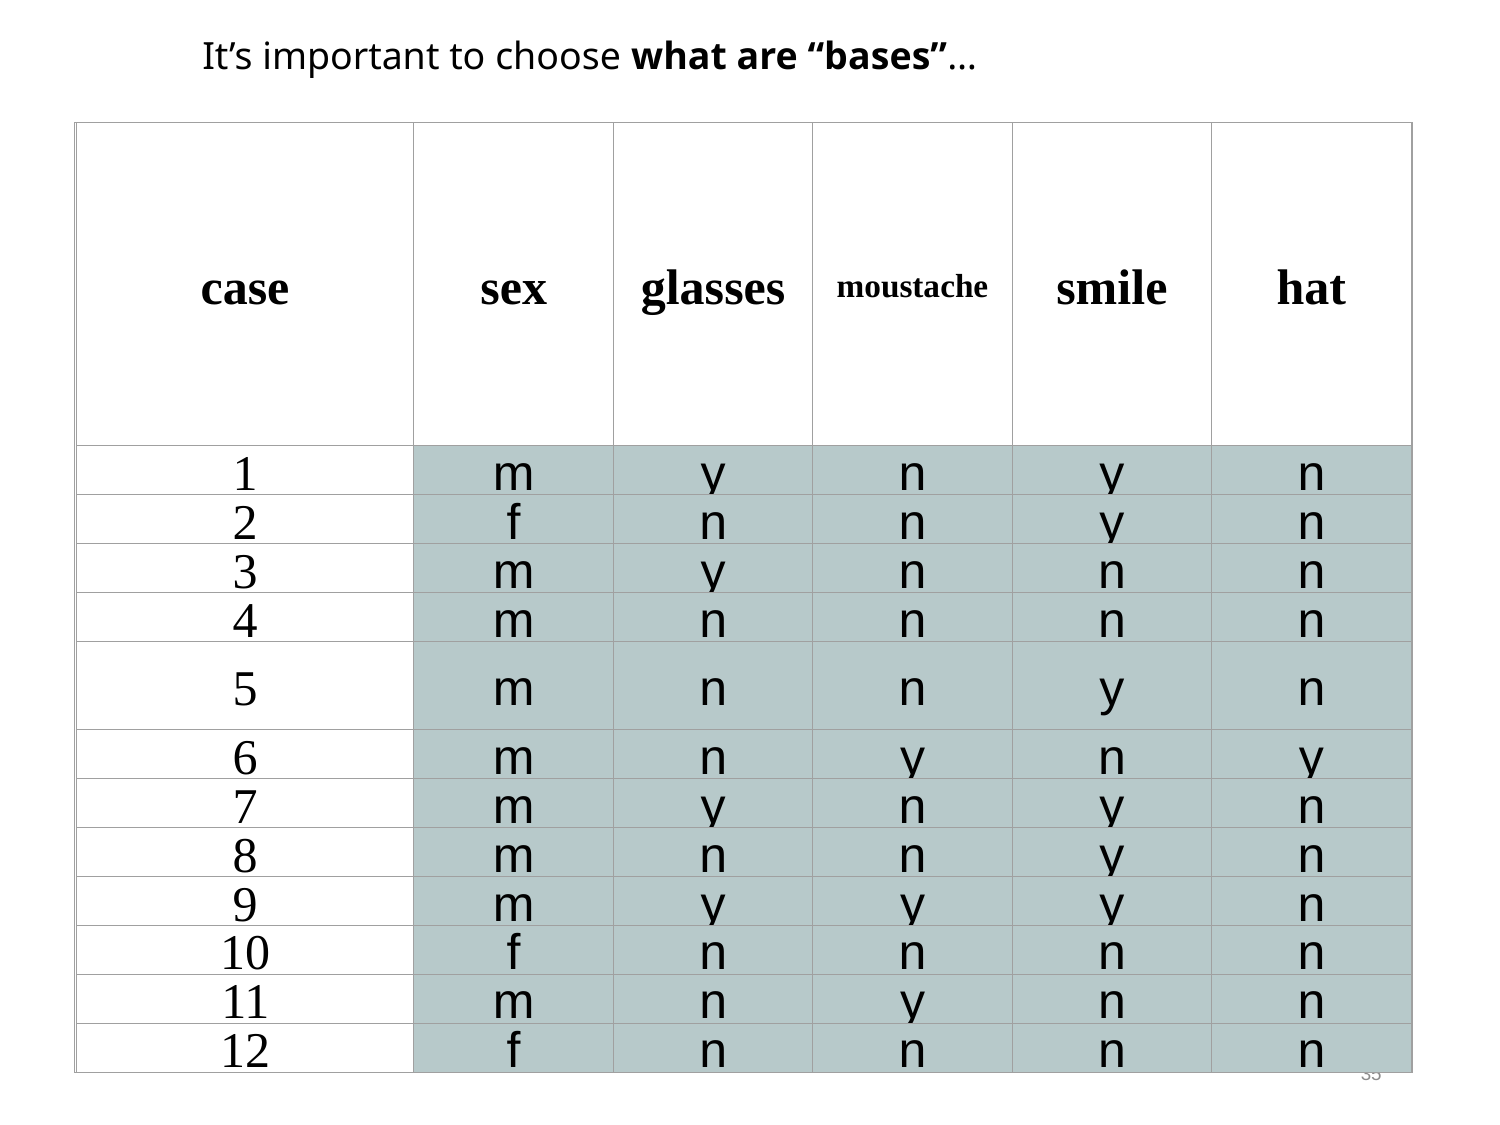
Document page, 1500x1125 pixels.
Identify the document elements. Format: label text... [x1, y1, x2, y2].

text_box It’s important to choose what are “bases”… [187, 24, 1375, 85]
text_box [74, 122, 1413, 1073]
slide_number 35 [1059, 1073, 1397, 1103]
